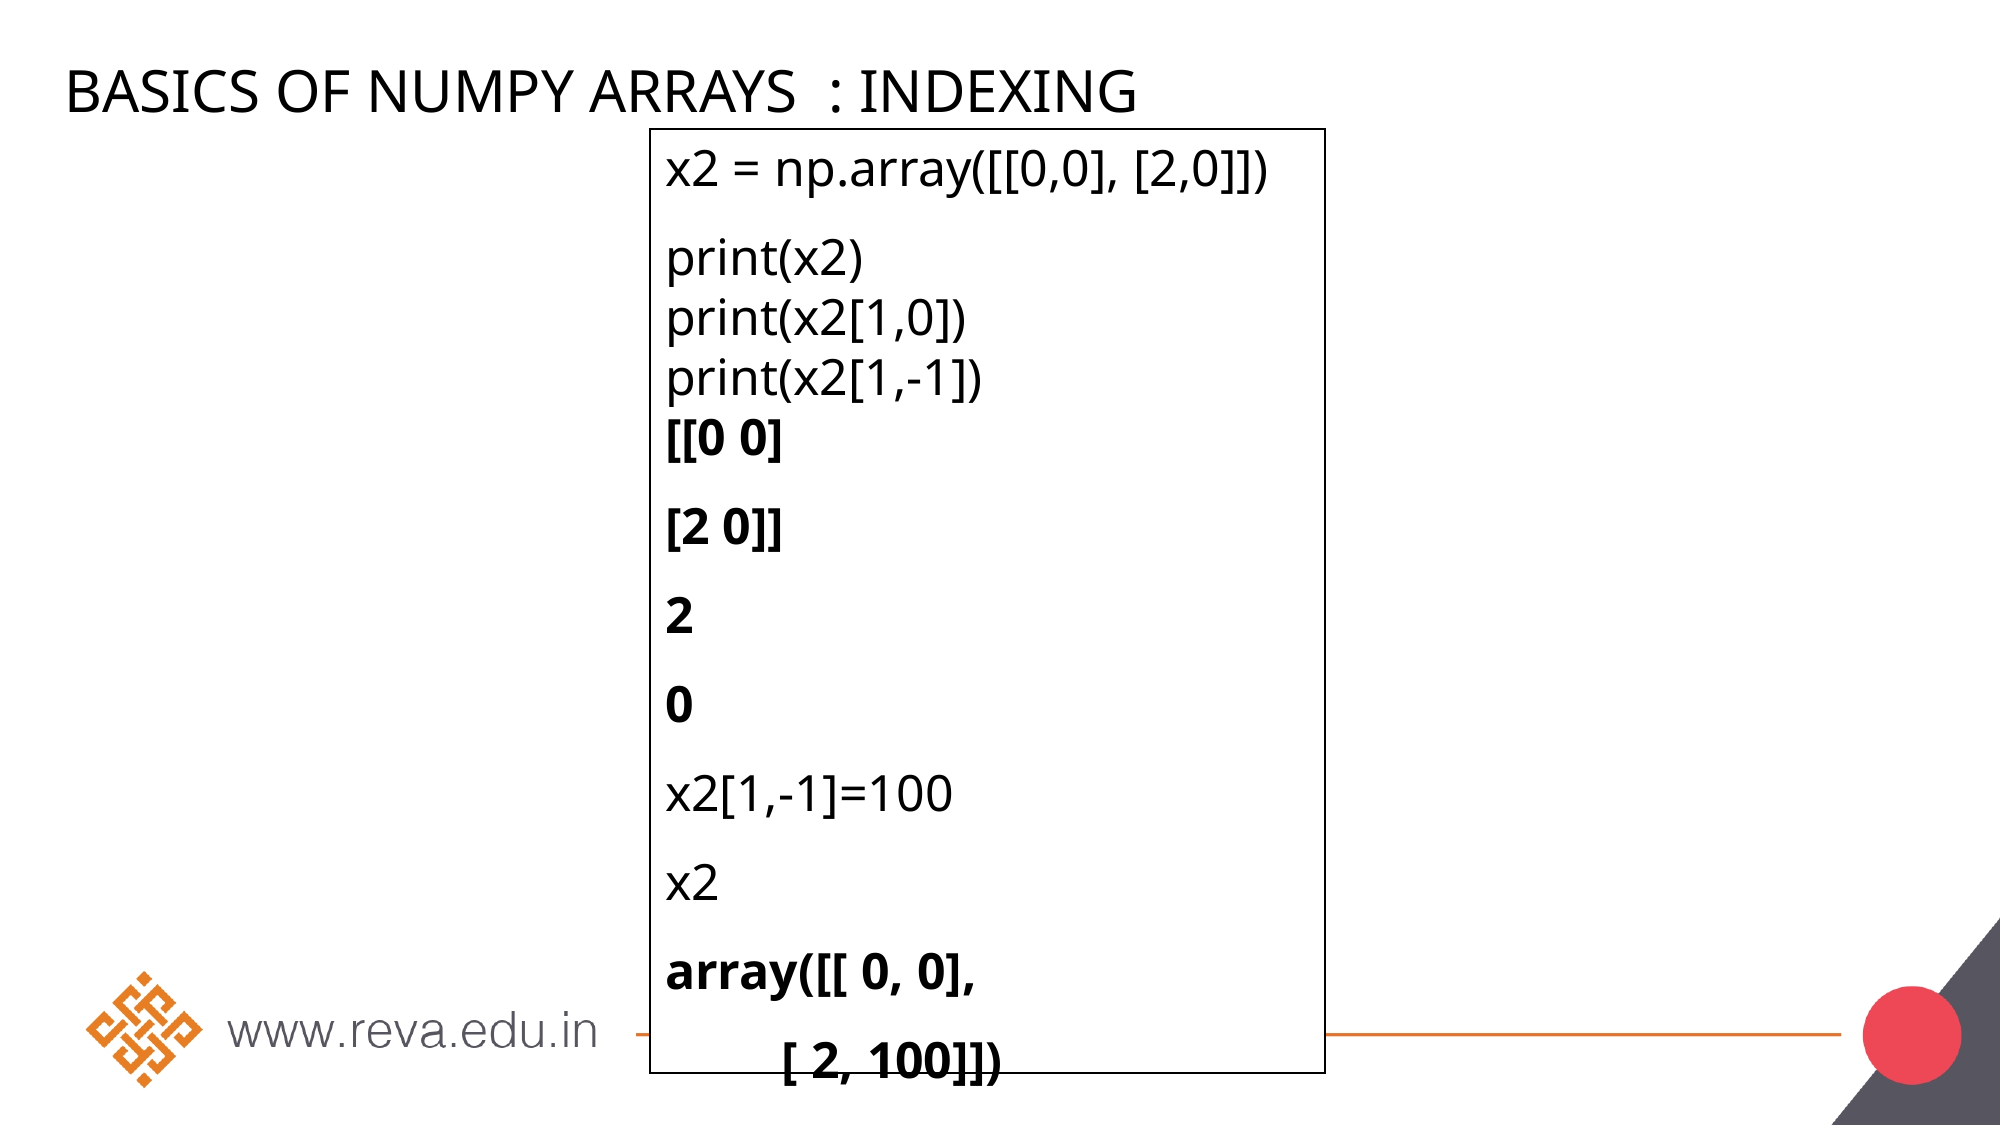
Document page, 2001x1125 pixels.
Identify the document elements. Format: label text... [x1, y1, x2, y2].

picture [0, 0, 2000, 1125]
text_box Basics of Numpy Arrays : Indexing [49, 24, 1463, 163]
text_box x2 = np.array([[0,0], [2,0]]) print(x2) print(x2[1,0]) print(x2[1,-1]) [[0 0] [2 0]] 2 0 x2[1,-1]=100 x2 array([[ 0, 0], [ 2, 100]]) [649, 163, 1326, 1074]
